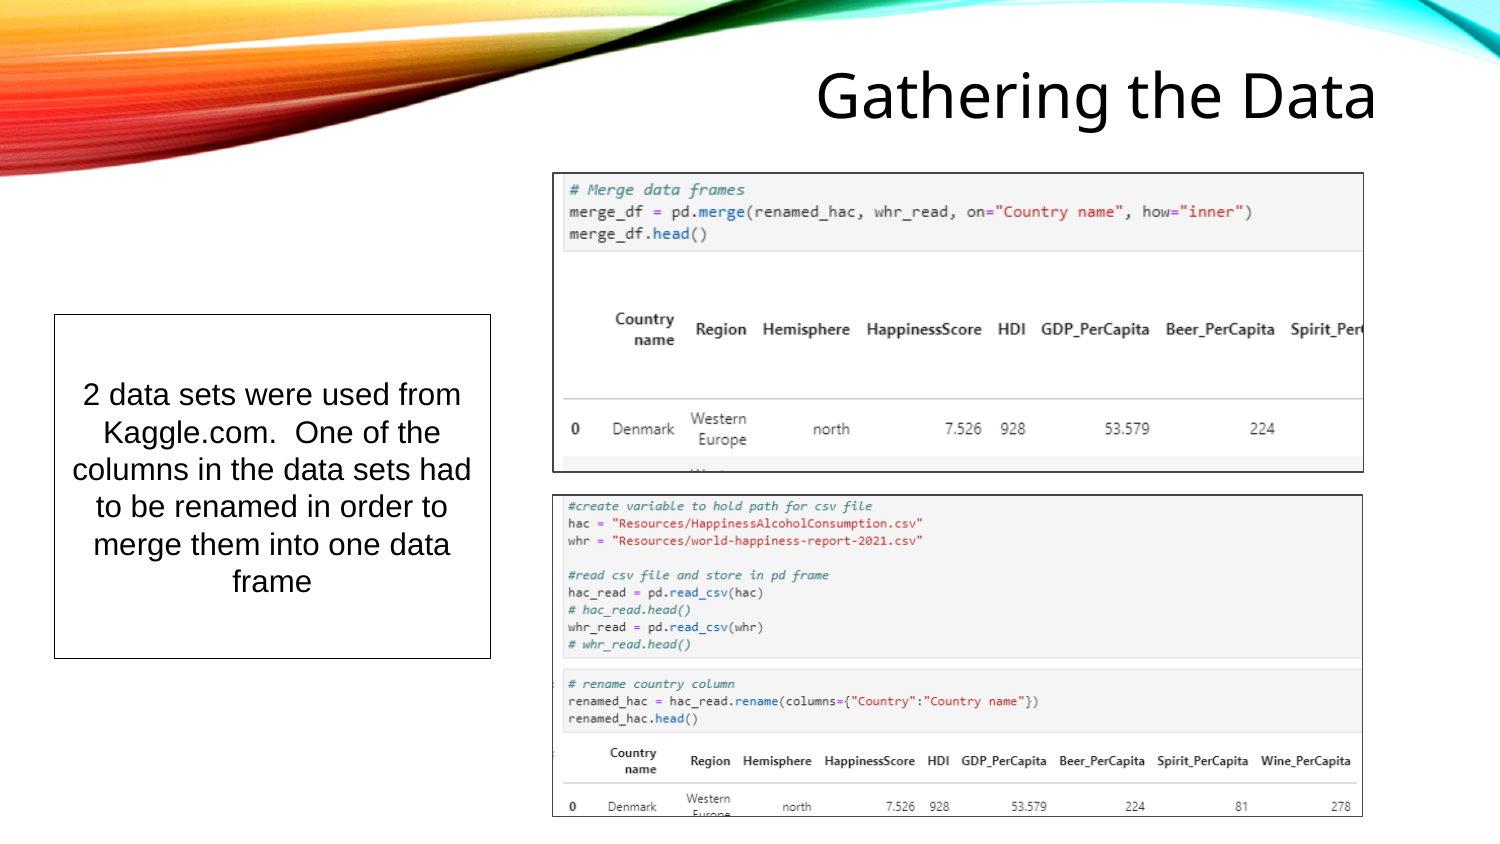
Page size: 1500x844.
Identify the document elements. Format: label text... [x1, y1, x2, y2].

picture [0, 0, 1500, 178]
picture [552, 495, 1363, 817]
text_box 2 data sets were used from Kaggle.com. One of the columns in the data sets had to be renamed in order to merge them into one data frame [54, 314, 491, 659]
title Gathering the Data [732, 20, 1462, 177]
picture [553, 173, 1363, 472]
